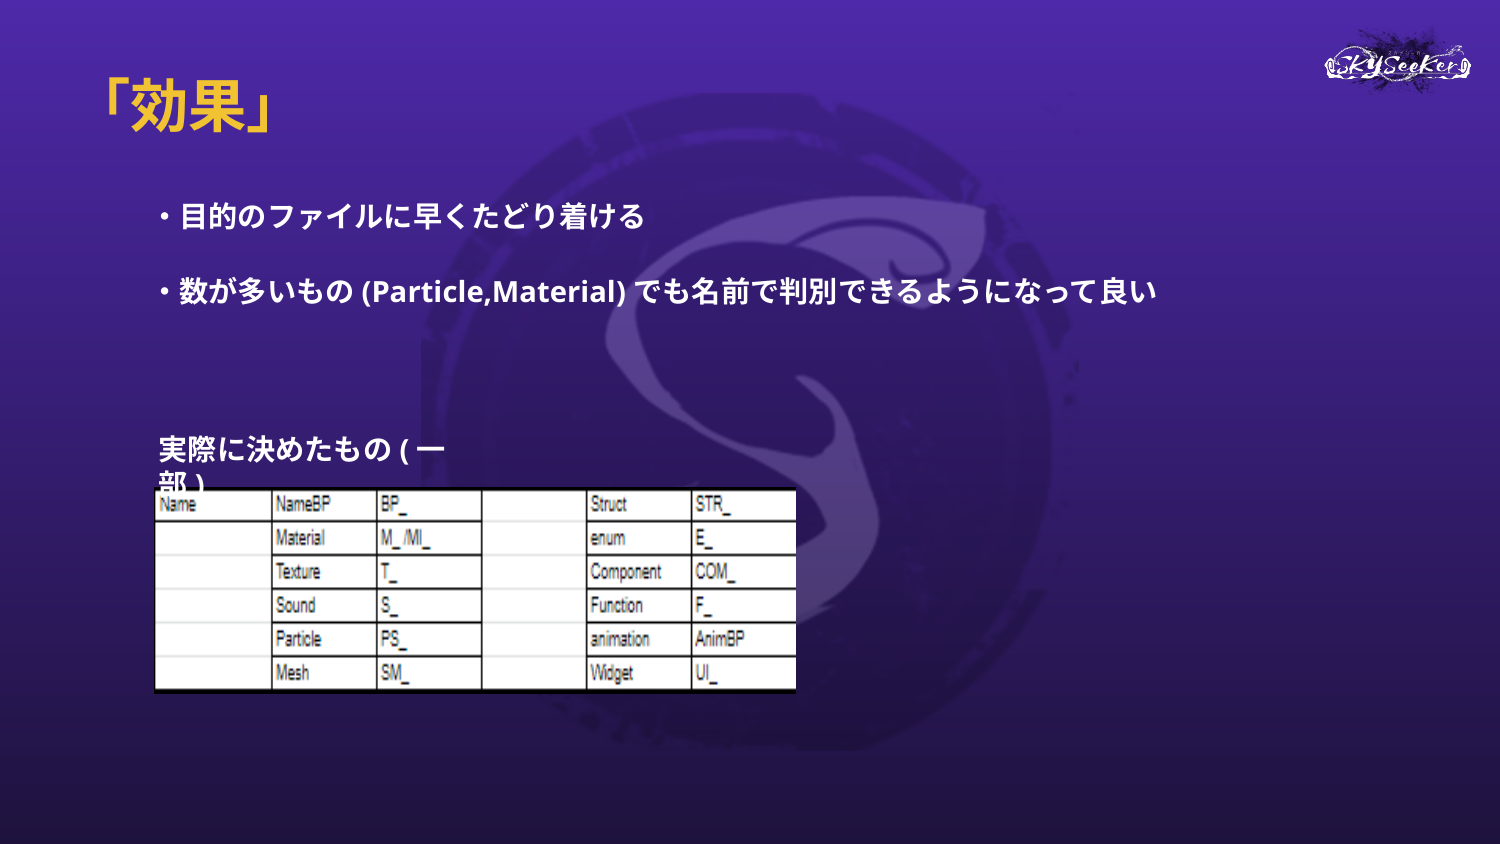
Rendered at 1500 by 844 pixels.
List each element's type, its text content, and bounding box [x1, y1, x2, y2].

picture [1321, 24, 1475, 97]
picture [154, 487, 796, 694]
text_box ・数が多いもの(Particle,Material)でも名前で判別できるようになって良い [134, 258, 1311, 330]
text_box ・目的のファイルに早くたどり着ける [134, 183, 1311, 255]
title 「効果」 [57, 53, 1455, 148]
text_box 実際に決めたもの(一部) [143, 416, 507, 488]
